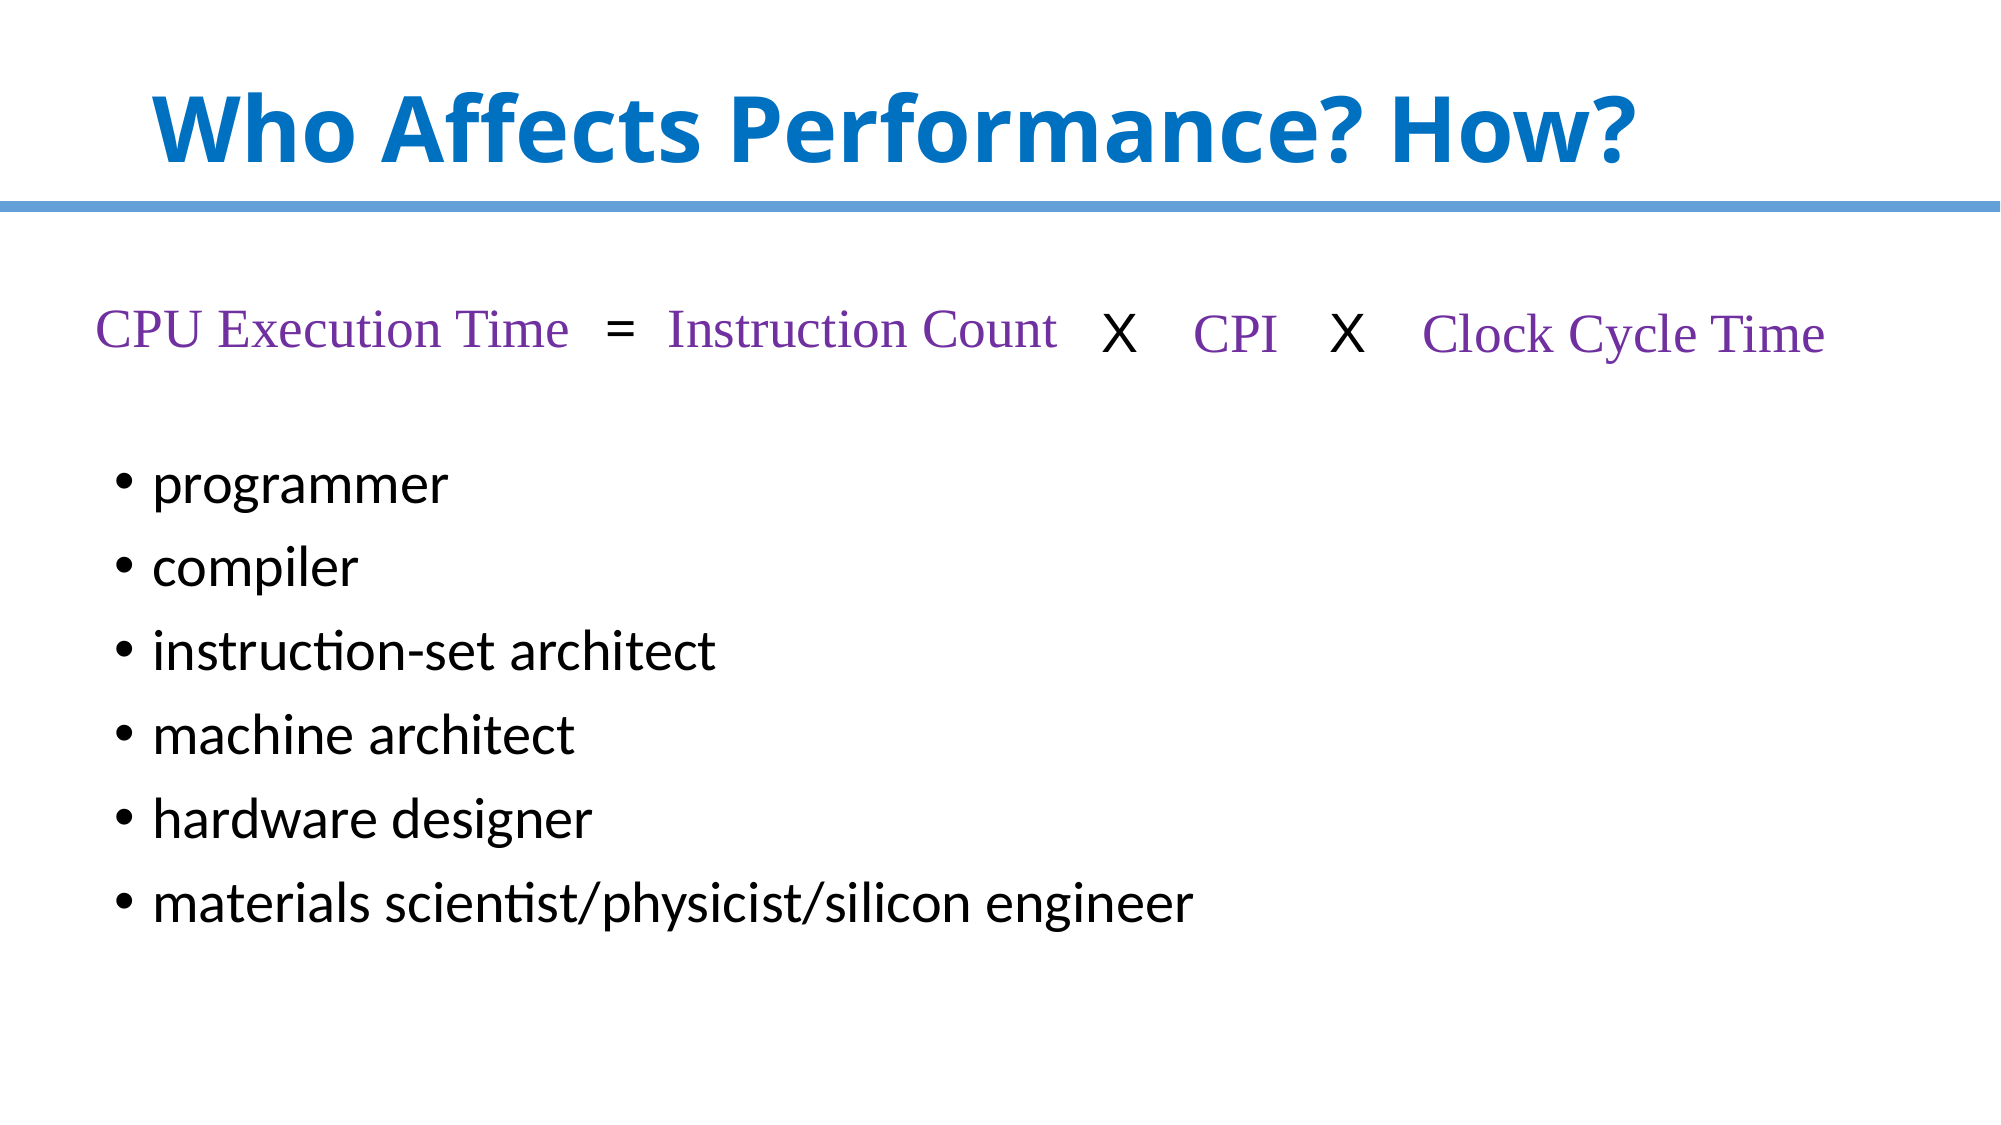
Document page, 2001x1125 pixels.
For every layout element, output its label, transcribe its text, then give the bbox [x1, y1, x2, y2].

text_box X [1086, 289, 1188, 371]
text_box = [590, 285, 671, 367]
list programmer compiler instruction-set architect machine architect hardware designer materials scientist/physicist/silicon engineer [99, 445, 1900, 1005]
text_box Instruction Count [671, 285, 1090, 367]
text_box X [1315, 289, 1388, 371]
text_box Clock Cycle Time [1390, 289, 1859, 371]
text_box CPI [1188, 289, 1315, 371]
title Who Affects Performance? How? [137, 59, 1863, 207]
text_box CPU Execution Time [59, 285, 590, 367]
